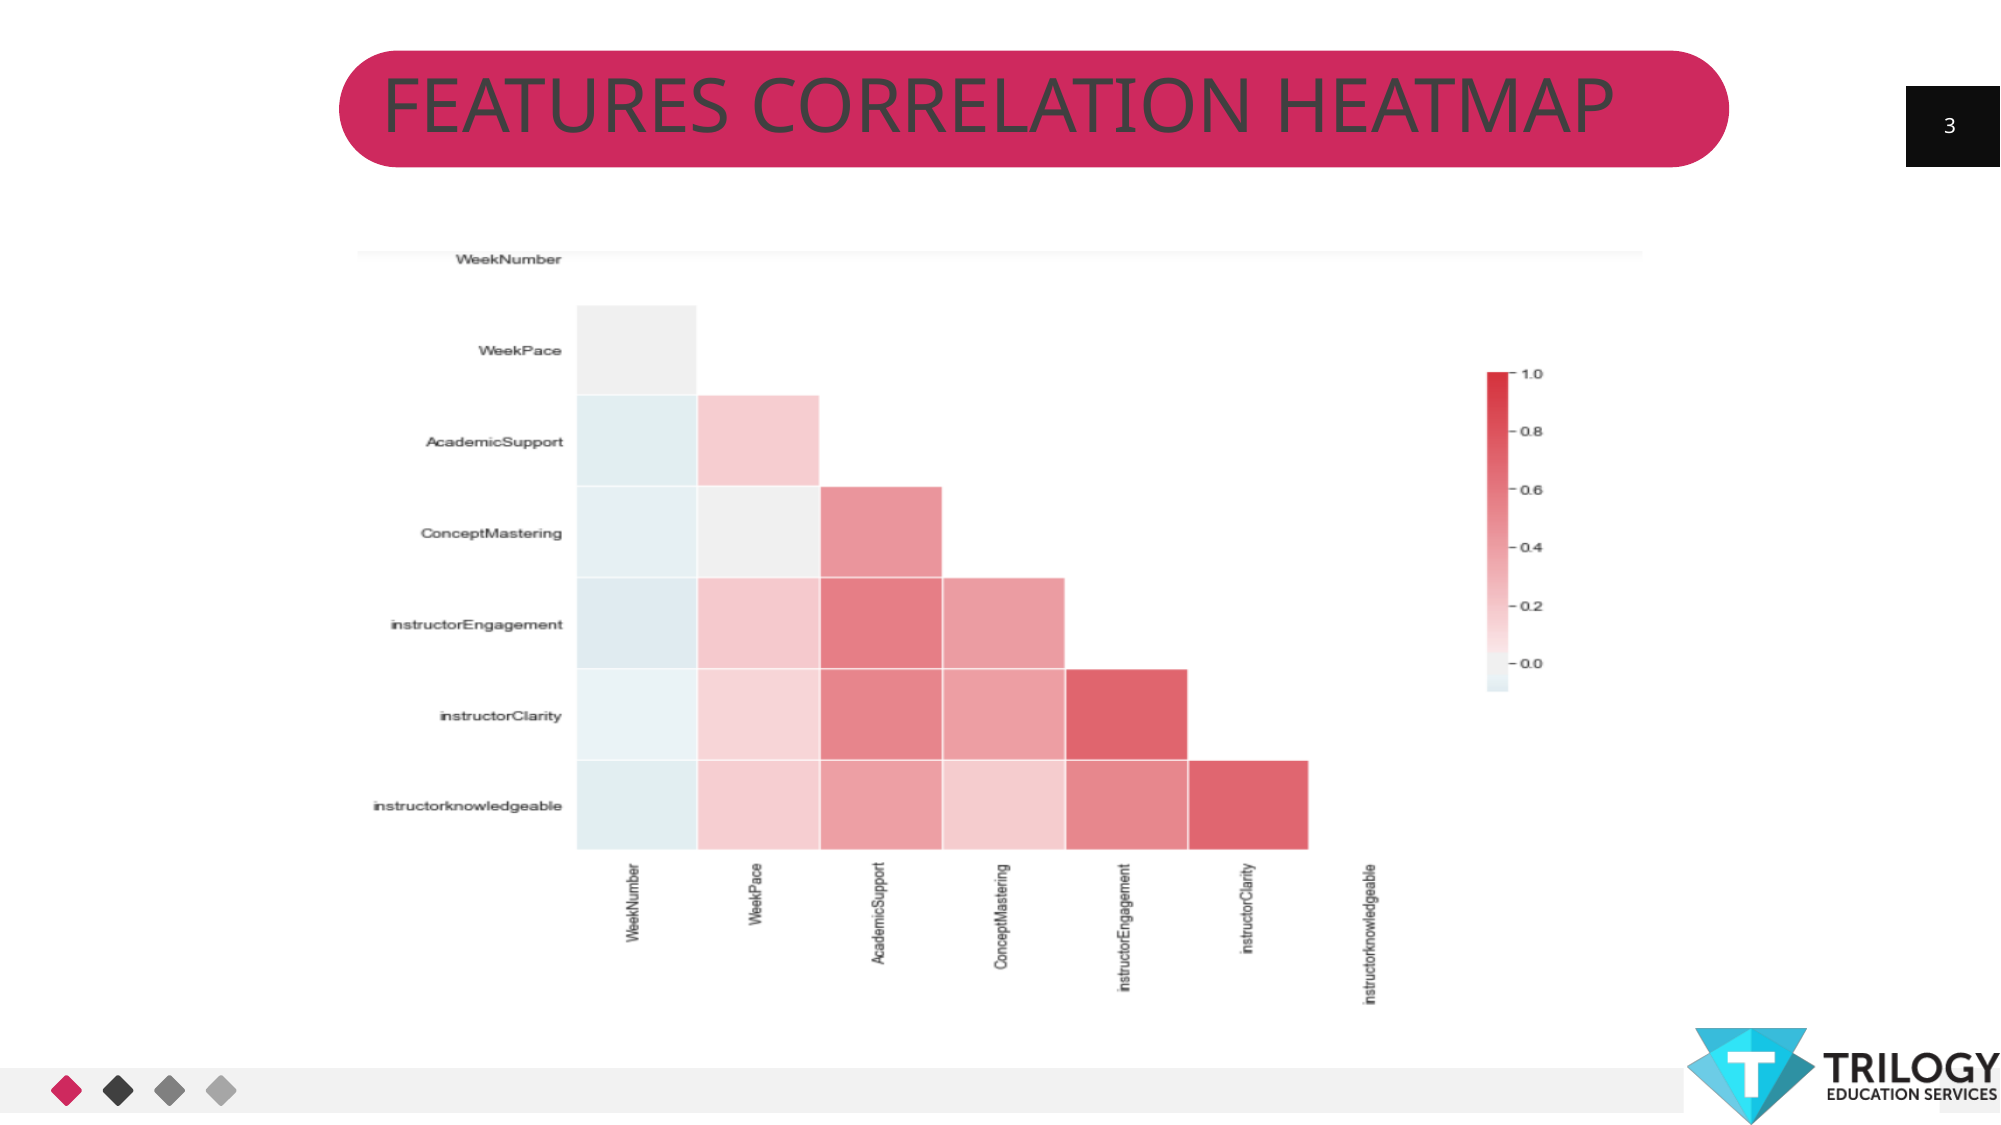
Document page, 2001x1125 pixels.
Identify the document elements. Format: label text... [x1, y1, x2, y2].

slide_number 3 [1915, 96, 1985, 157]
picture [357, 251, 1643, 1009]
text_box [354, 150, 1714, 169]
text_box [354, 49, 1714, 68]
picture [1687, 1028, 2000, 1125]
title Features Correlation Heatmap [137, 68, 1863, 150]
